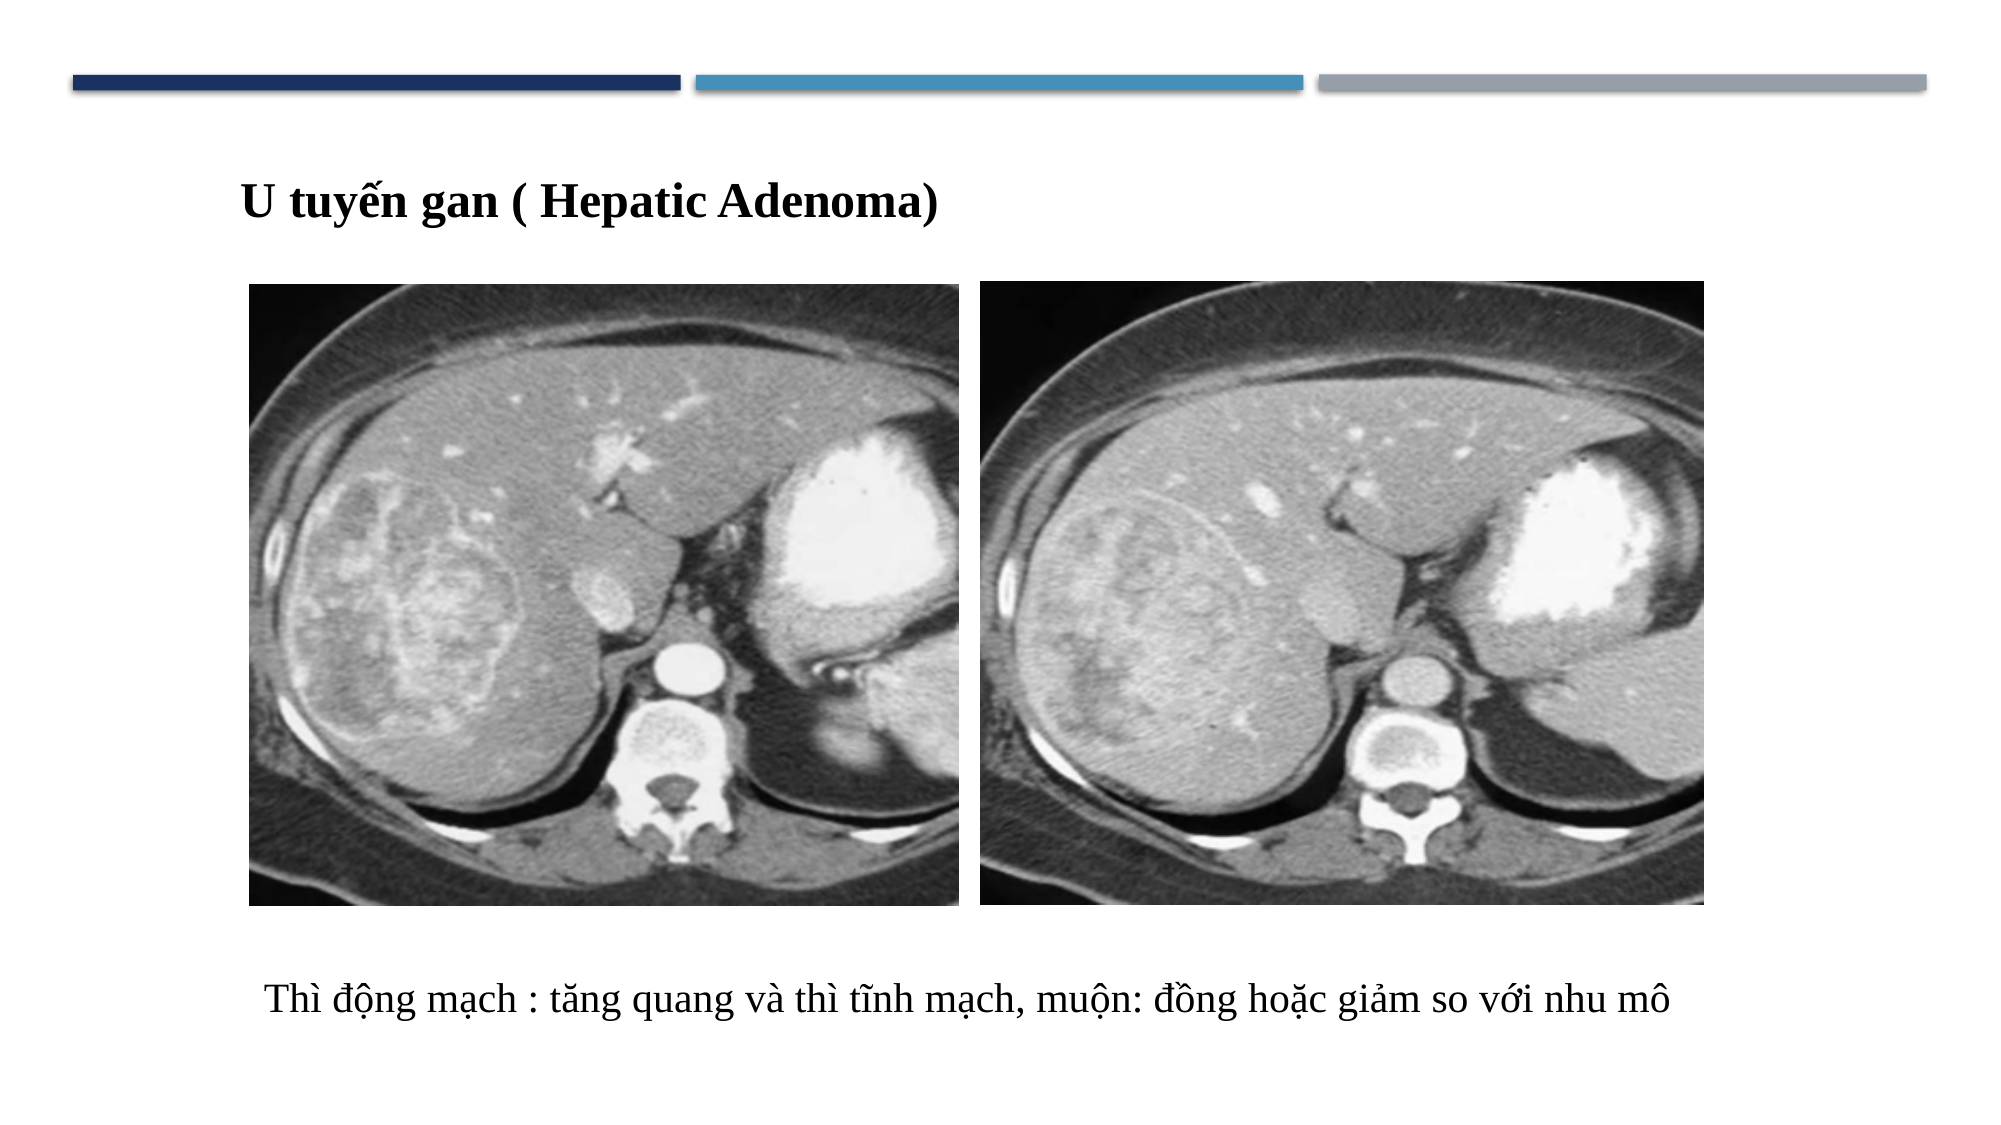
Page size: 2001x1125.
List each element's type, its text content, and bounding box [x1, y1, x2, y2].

picture [979, 280, 1705, 906]
text_box Thì động mạch : tăng quang và thì tĩnh mạch, muộn: đồng hoặc giảm so với nhu mô [249, 963, 1933, 1029]
text_box U tuyến gan ( Hepatic Adenoma) [211, 111, 969, 284]
picture [248, 263, 959, 907]
